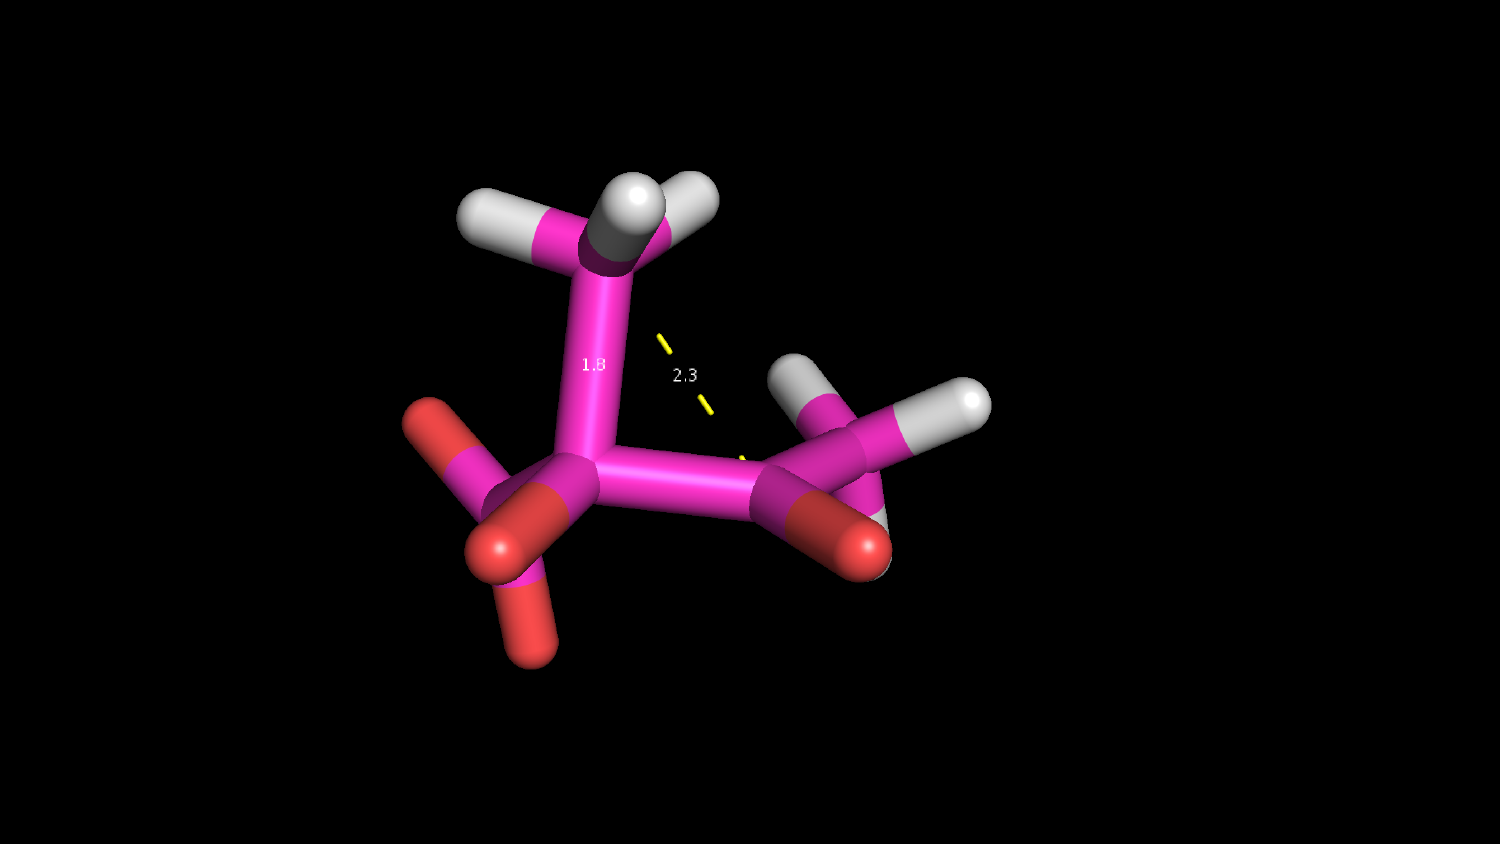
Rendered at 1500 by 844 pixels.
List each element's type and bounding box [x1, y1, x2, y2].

picture [380, 166, 1007, 680]
